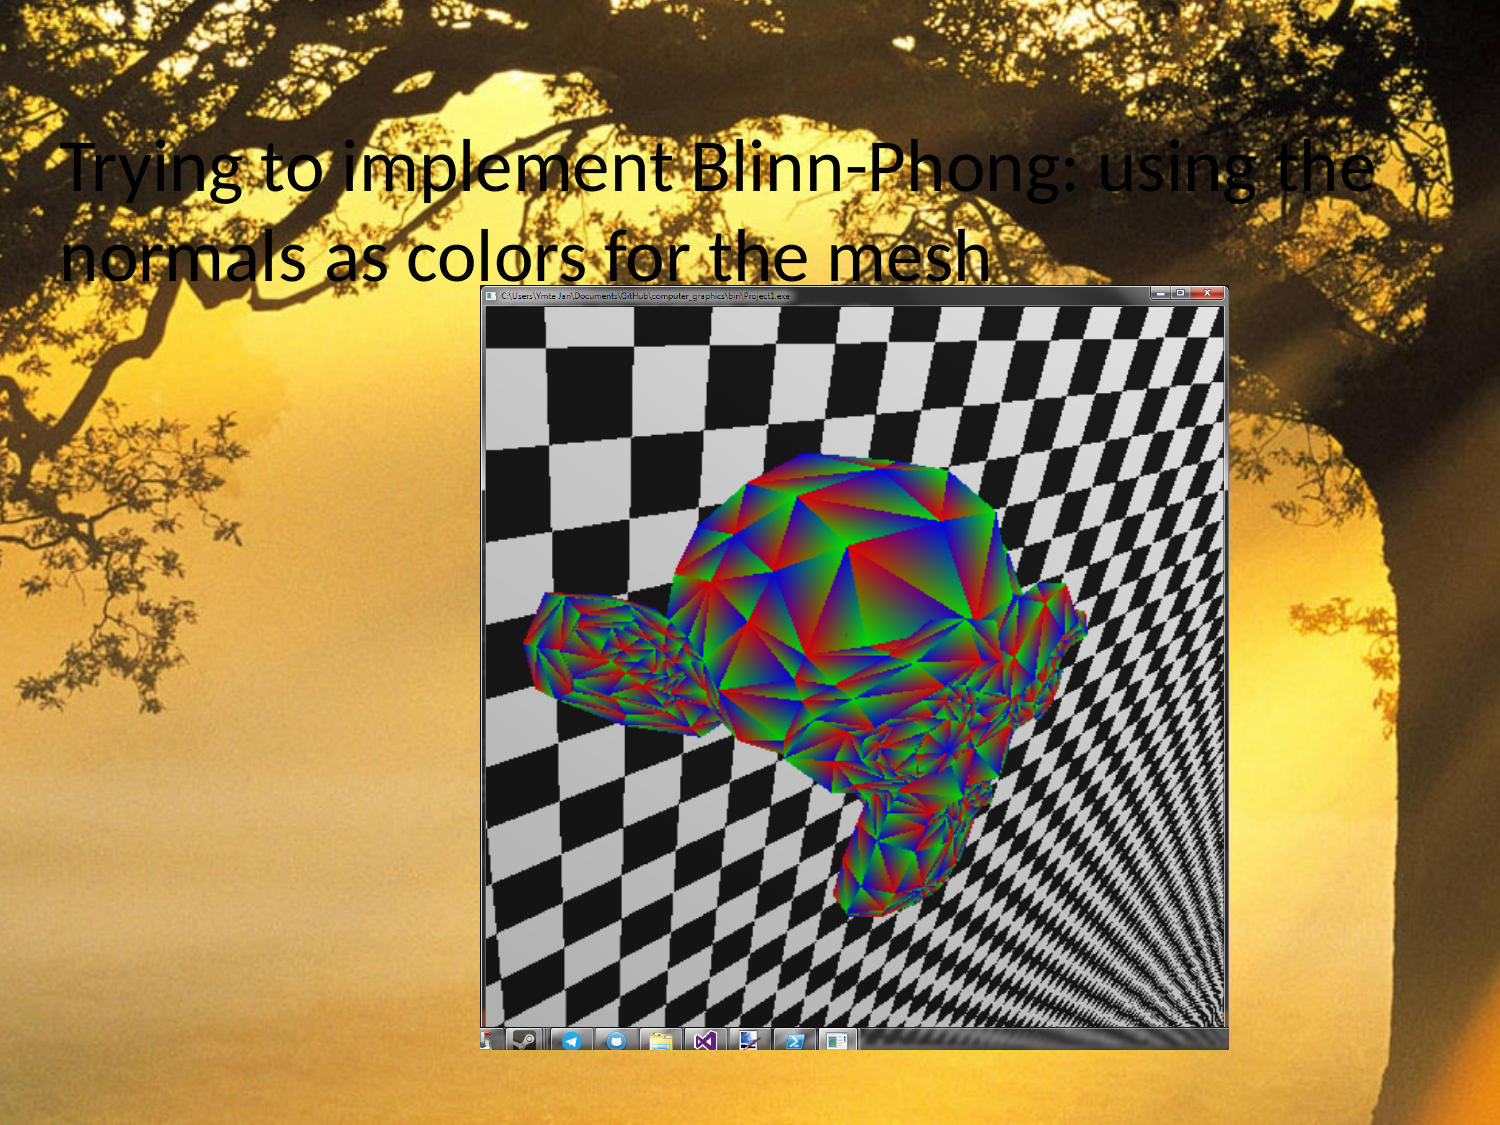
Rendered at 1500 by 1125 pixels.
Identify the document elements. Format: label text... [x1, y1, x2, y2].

picture [0, 0, 1500, 1125]
text_box Trying to implement Blinn-Phong: using the normals as colors for the mesh [44, 112, 1395, 300]
